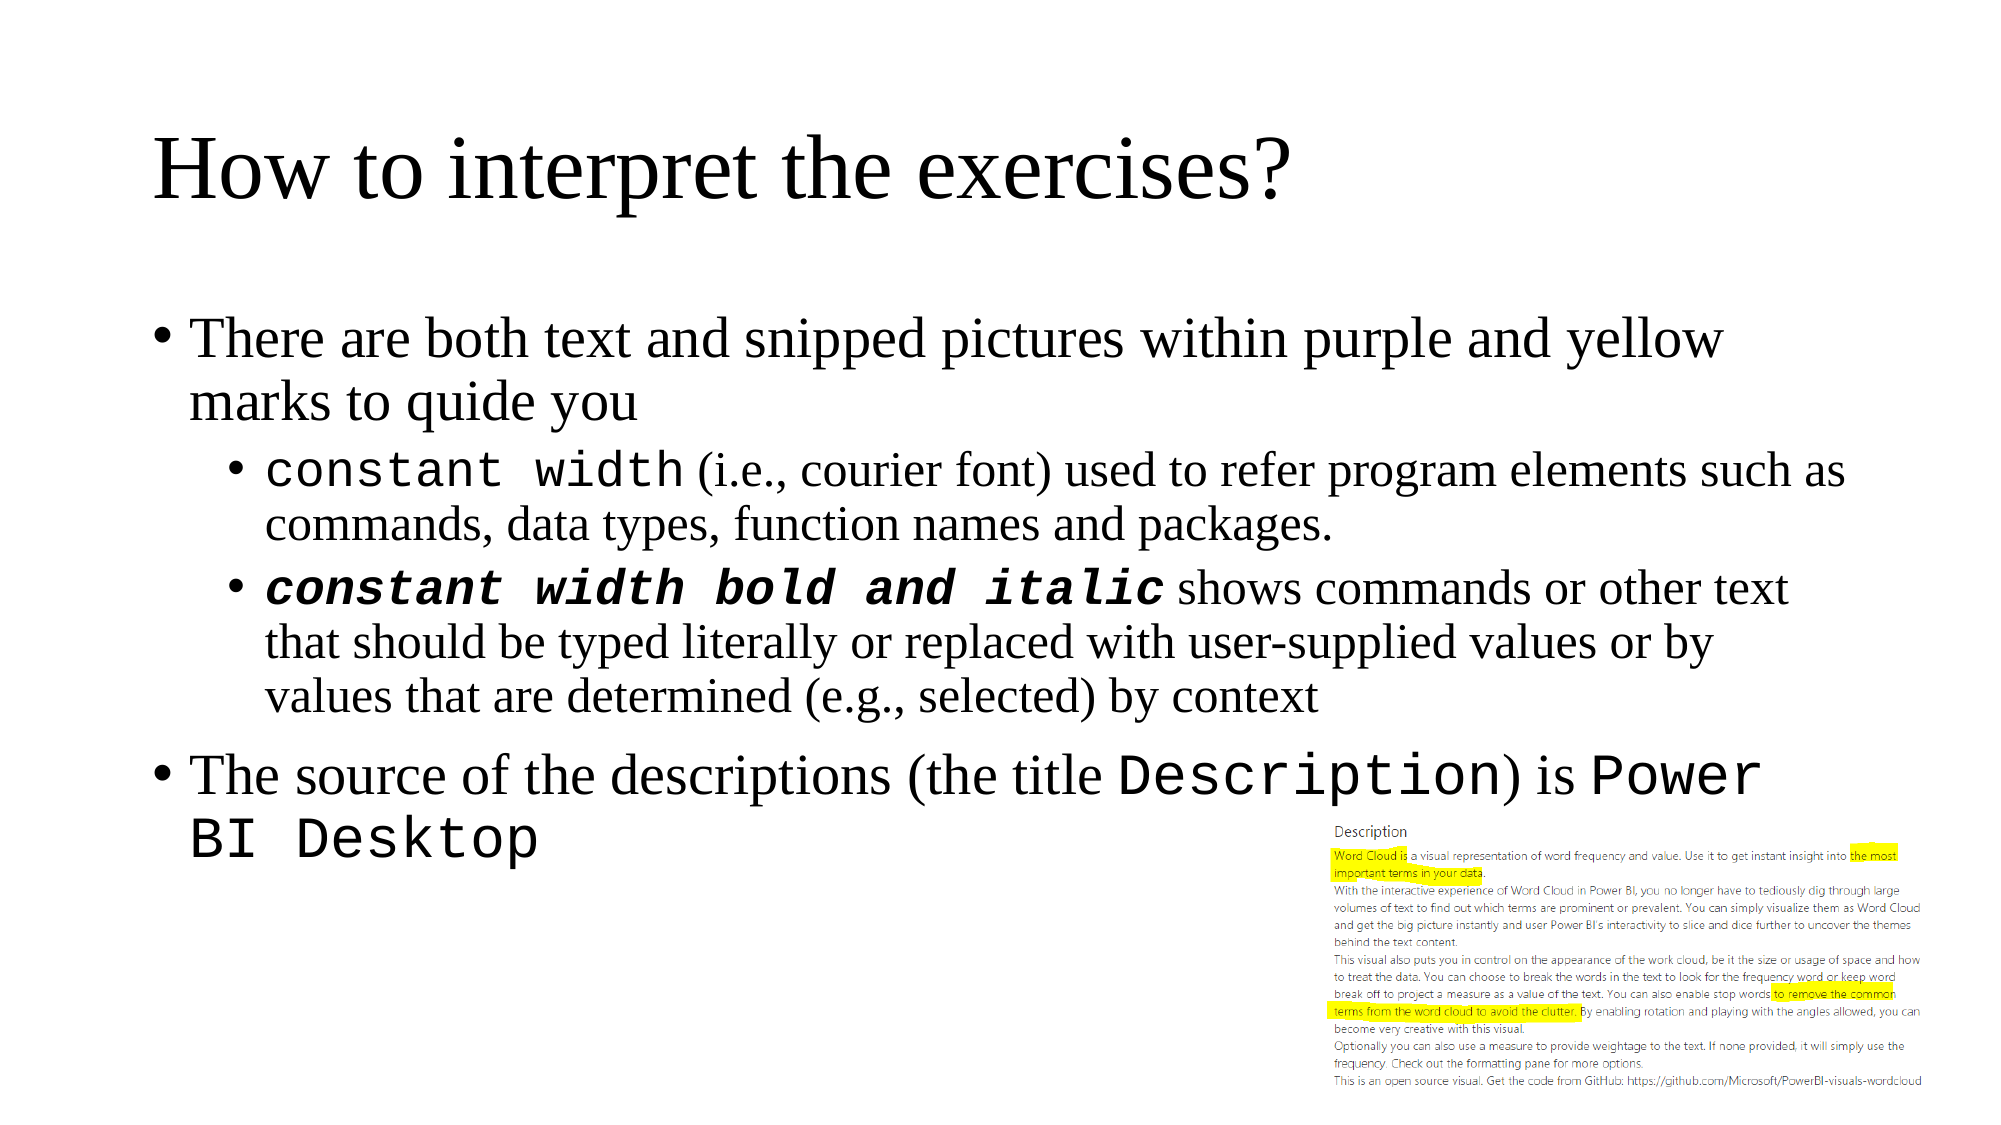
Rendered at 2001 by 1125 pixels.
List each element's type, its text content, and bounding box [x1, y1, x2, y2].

picture [1324, 818, 1938, 1099]
list There are both text and snipped pictures within purple and yellow marks to quide you constant width (i.e., courier font) used to refer program elements such as commands, data types, function names and packages. constant width bold and italic shows commands or other text that should be typed literally or replaced with user-supplied values or by values that are determined (e.g., selected) by context The source of the descriptions (the title Description) is Power BI Desktop [137, 299, 1863, 886]
title How to interpret the exercises? [137, 59, 1863, 278]
